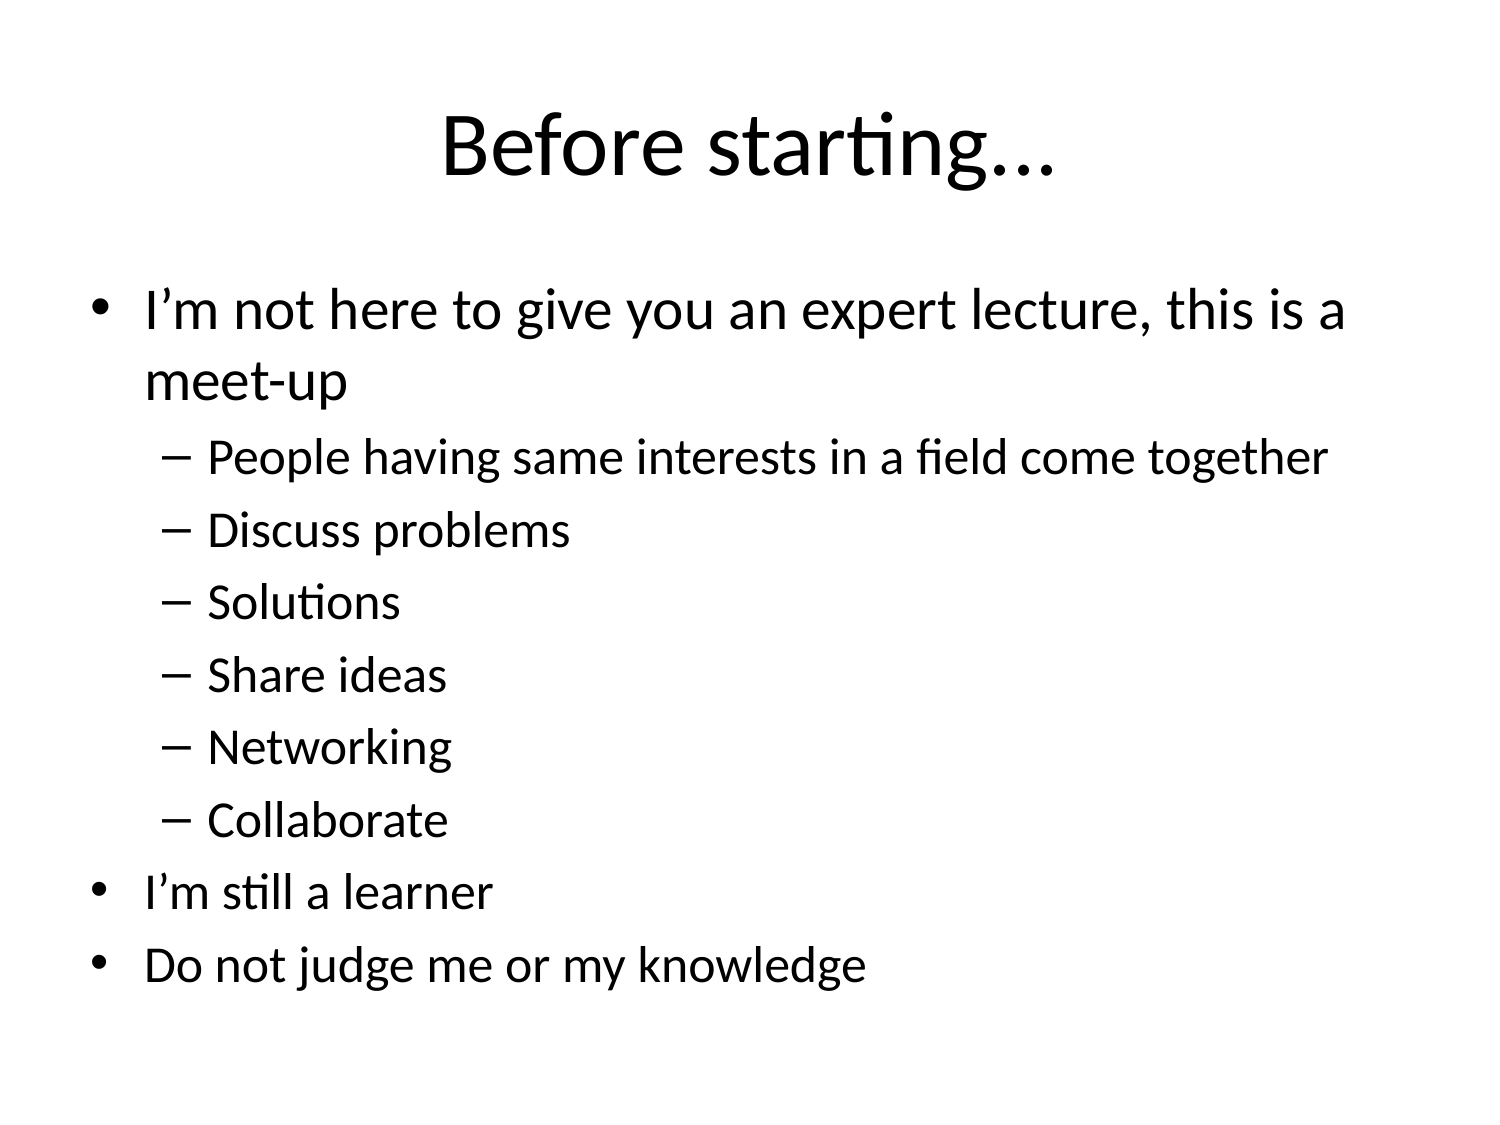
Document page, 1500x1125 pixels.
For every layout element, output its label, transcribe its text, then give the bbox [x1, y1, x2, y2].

title Before starting... [75, 45, 1425, 233]
list I’m not here to give you an expert lecture, this is a meet-up People having same interests in a field come together Discuss problems Solutions Share ideas Networking Collaborate I’m still a learner Do not judge me or my knowledge [75, 262, 1425, 1005]
